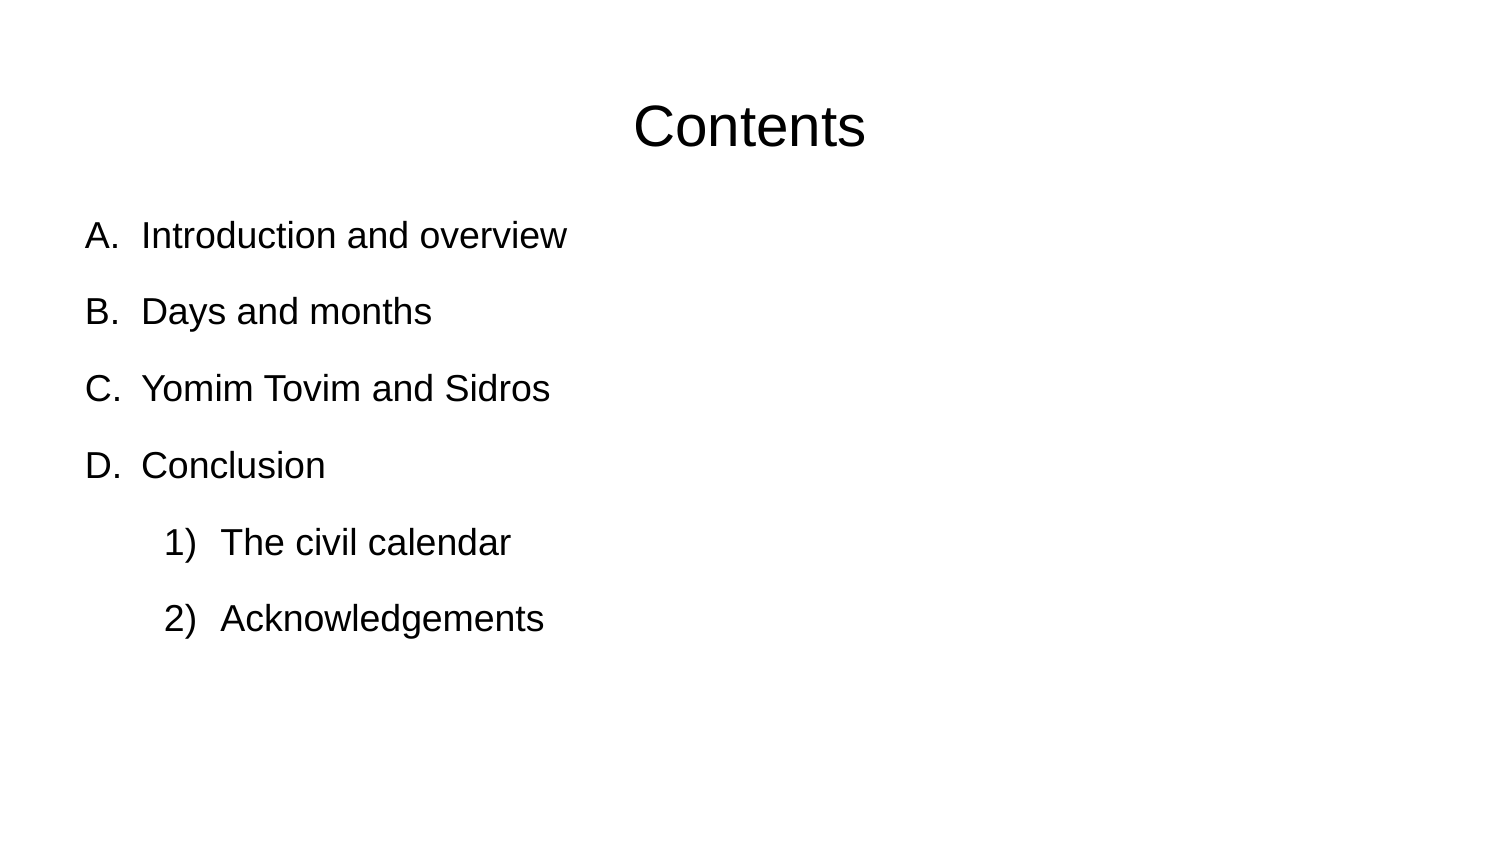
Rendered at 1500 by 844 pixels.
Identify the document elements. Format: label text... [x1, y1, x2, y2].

list Introduction and overview Days and months Yomim Tovim and Sidros Conclusion The civil calendar Acknowledgements [51, 189, 1449, 750]
title Contents [51, 72, 1449, 167]
